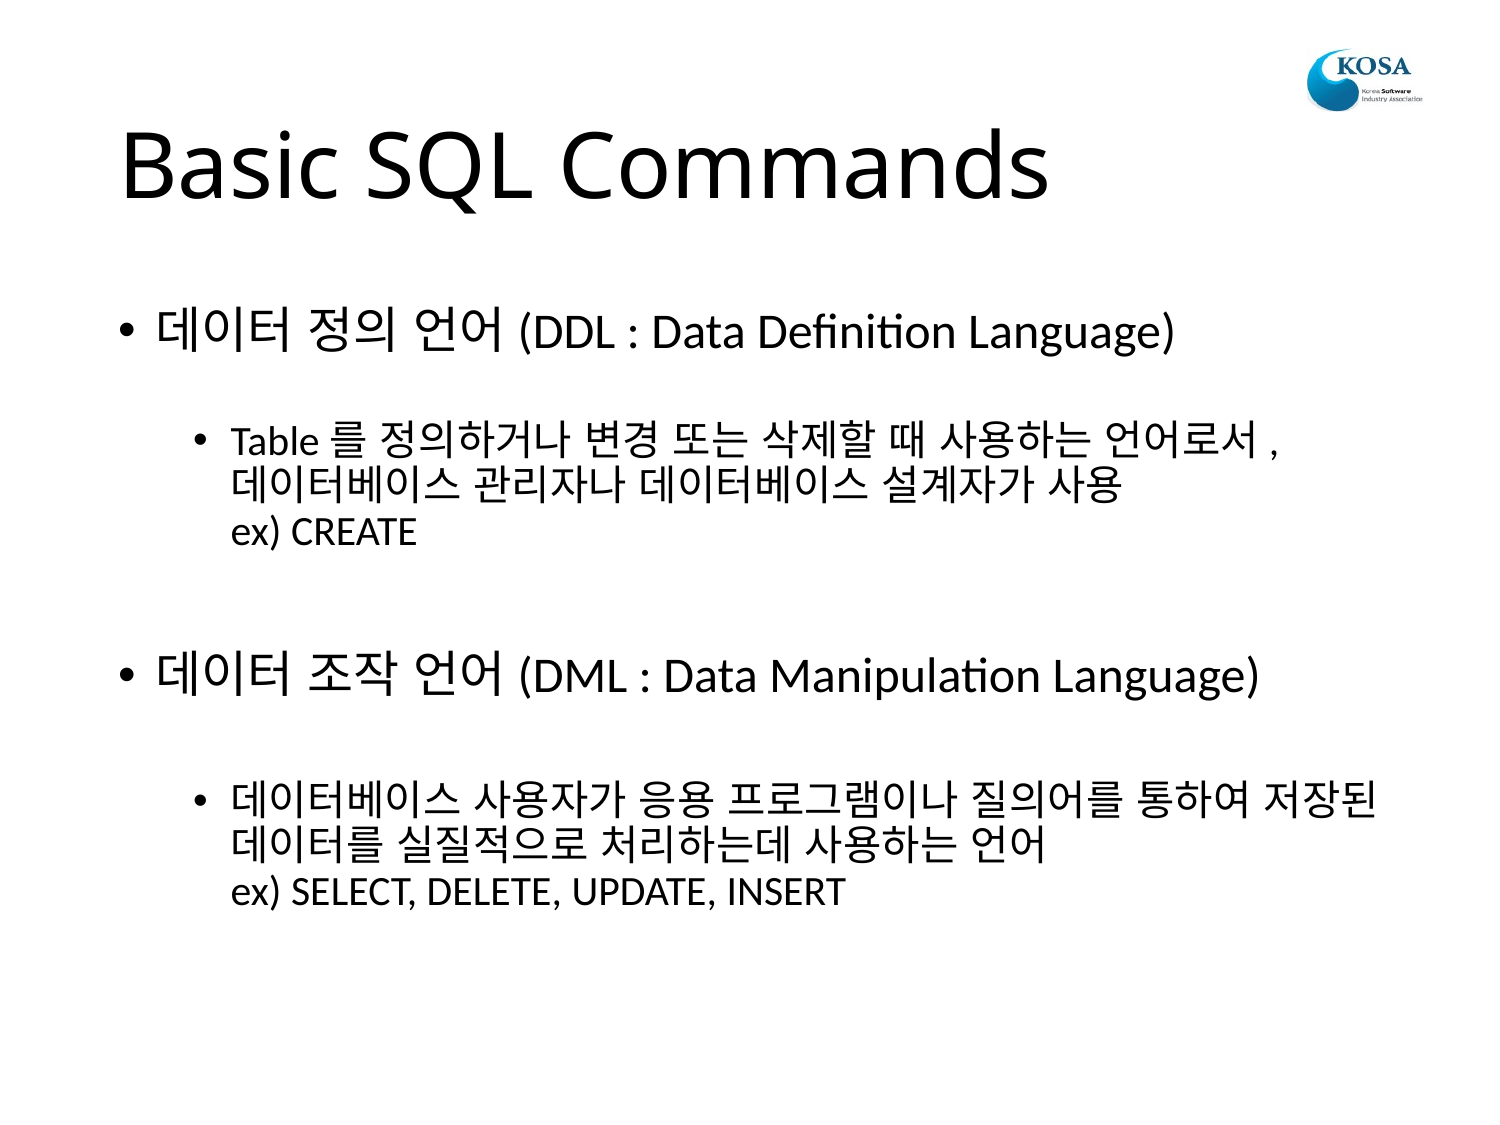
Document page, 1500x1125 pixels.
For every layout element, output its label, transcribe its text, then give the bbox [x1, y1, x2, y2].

picture [1306, 48, 1423, 112]
list 데이터 정의 언어(DDL : Data Definition Language) Table를 정의하거나 변경 또는 삭제할 때 사용하는 언어로서, 데이터베이스 관리자나 데이터베이스 설계자가 사용 ex) CREATE 데이터 조작 언어(DML : Data Manipulation Language) 데이터베이스 사용자가 응용 프로그램이나 질의어를 통하여 저장된 데이터를 실질적으로 처리하는데 사용하는 언어 ex) SELECT, DELETE, UPDATE, INSERT [103, 297, 1397, 925]
title Basic SQL Commands [103, 59, 1397, 278]
